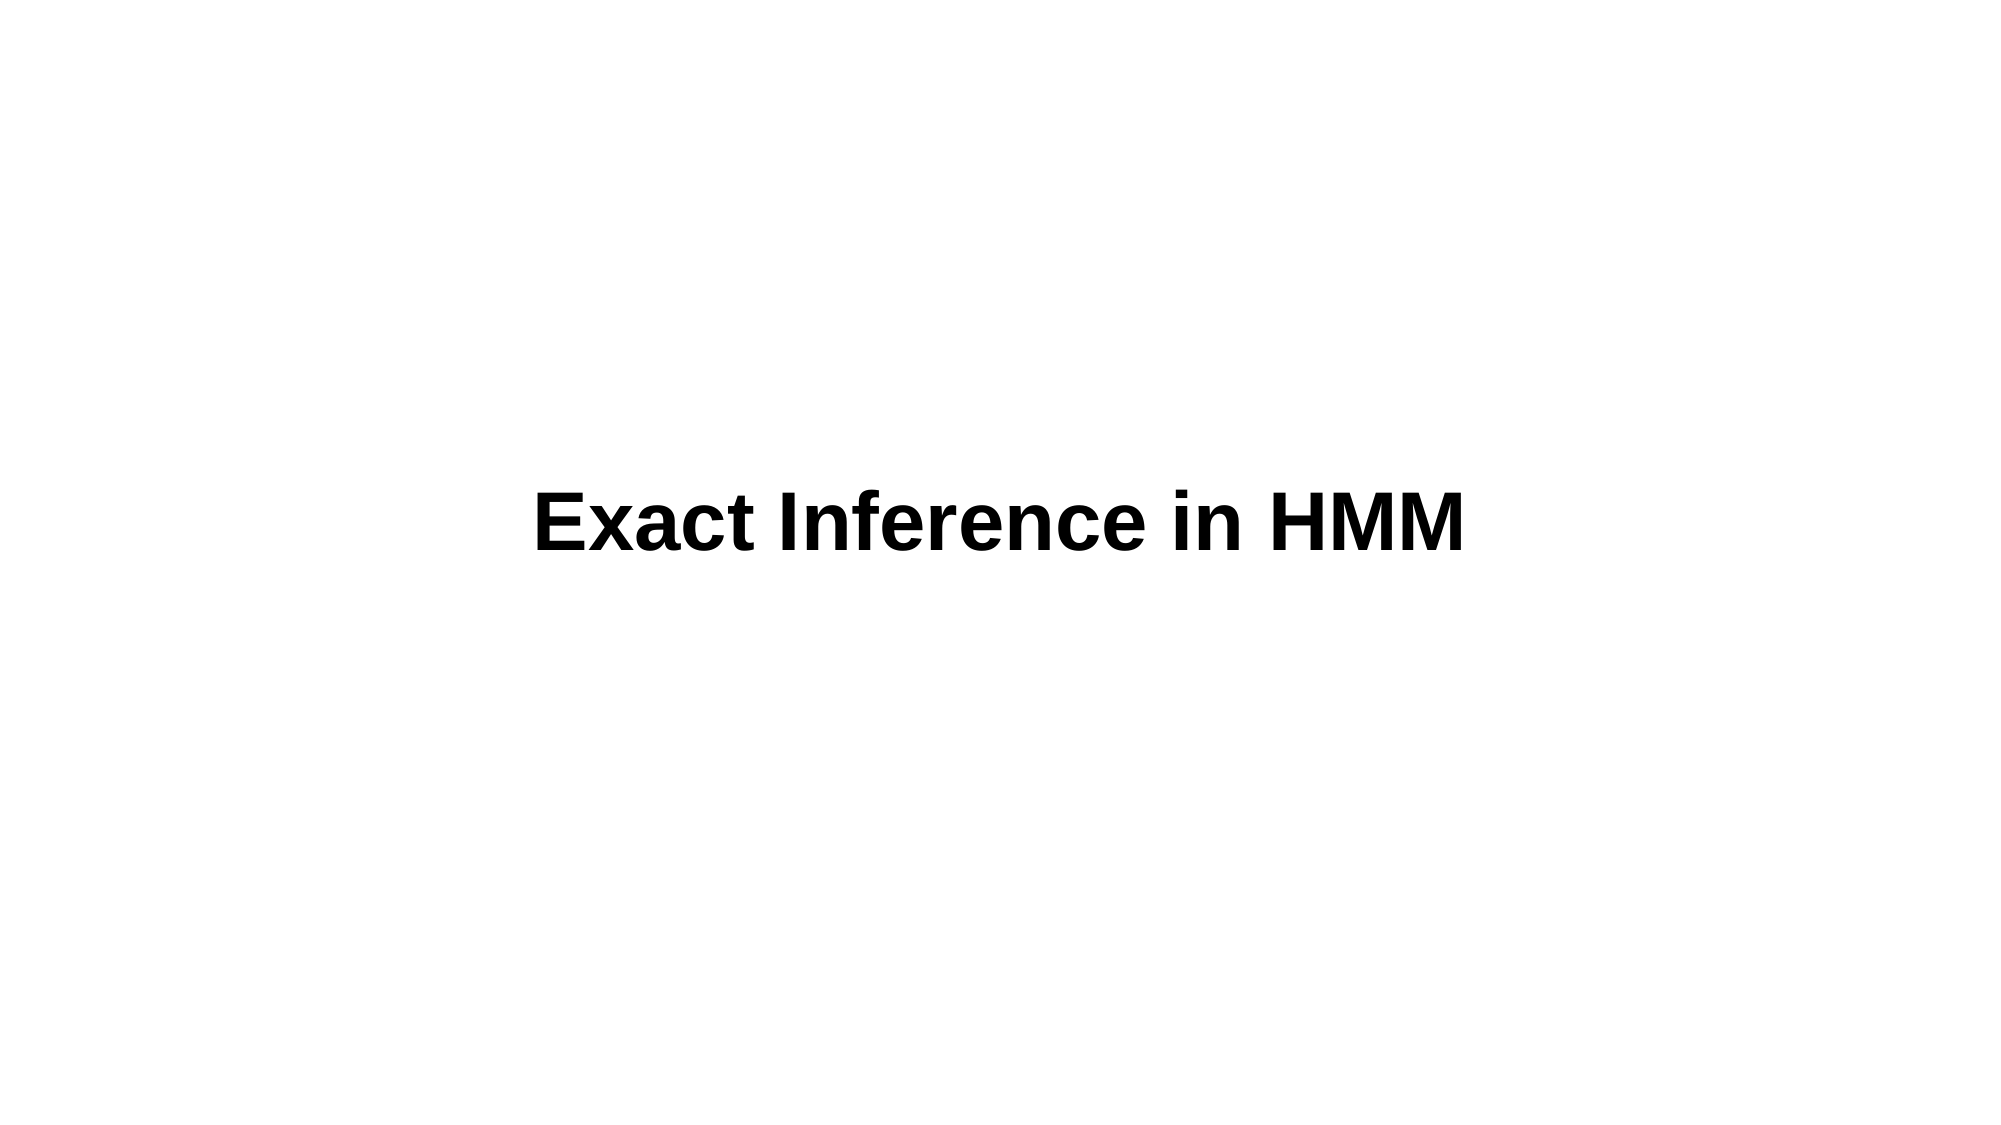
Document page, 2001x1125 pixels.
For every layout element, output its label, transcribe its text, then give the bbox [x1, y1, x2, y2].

title Exact Inference in HMM [249, 184, 1750, 576]
